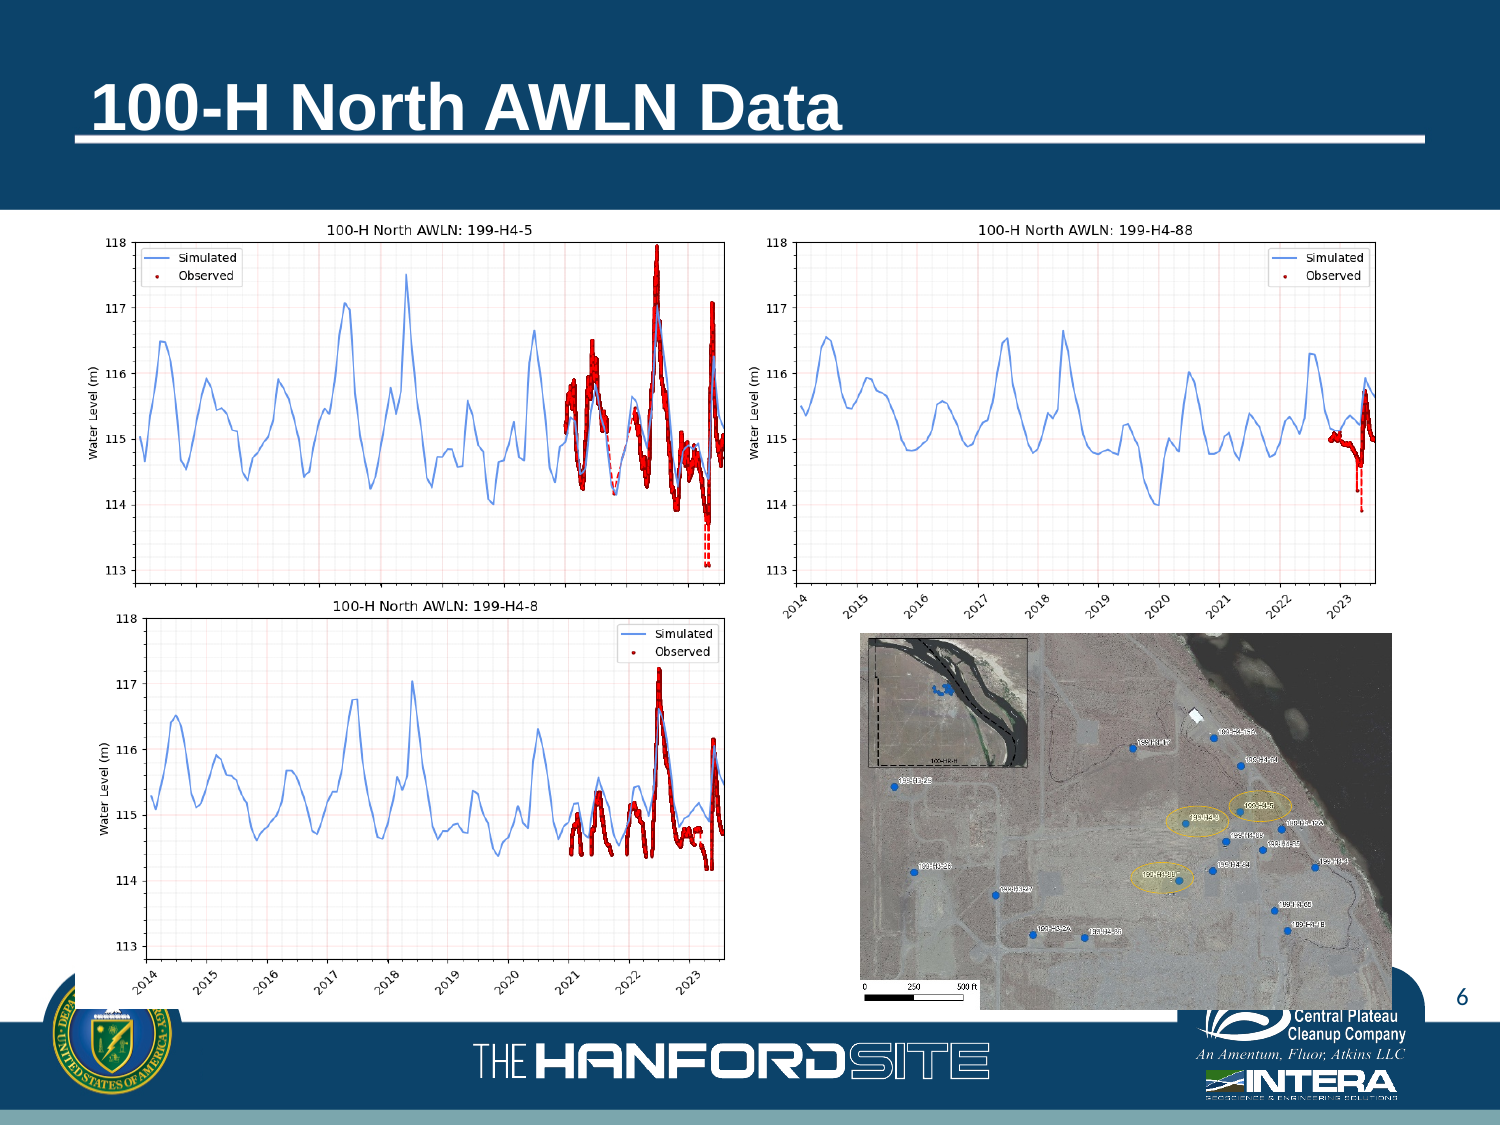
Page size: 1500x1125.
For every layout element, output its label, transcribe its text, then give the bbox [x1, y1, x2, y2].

slide_number 6 [1424, 965, 1500, 1026]
title 100-H North AWLN Data [75, 29, 1425, 179]
picture [0, 0, 1500, 1125]
footer [666, 965, 1173, 1026]
